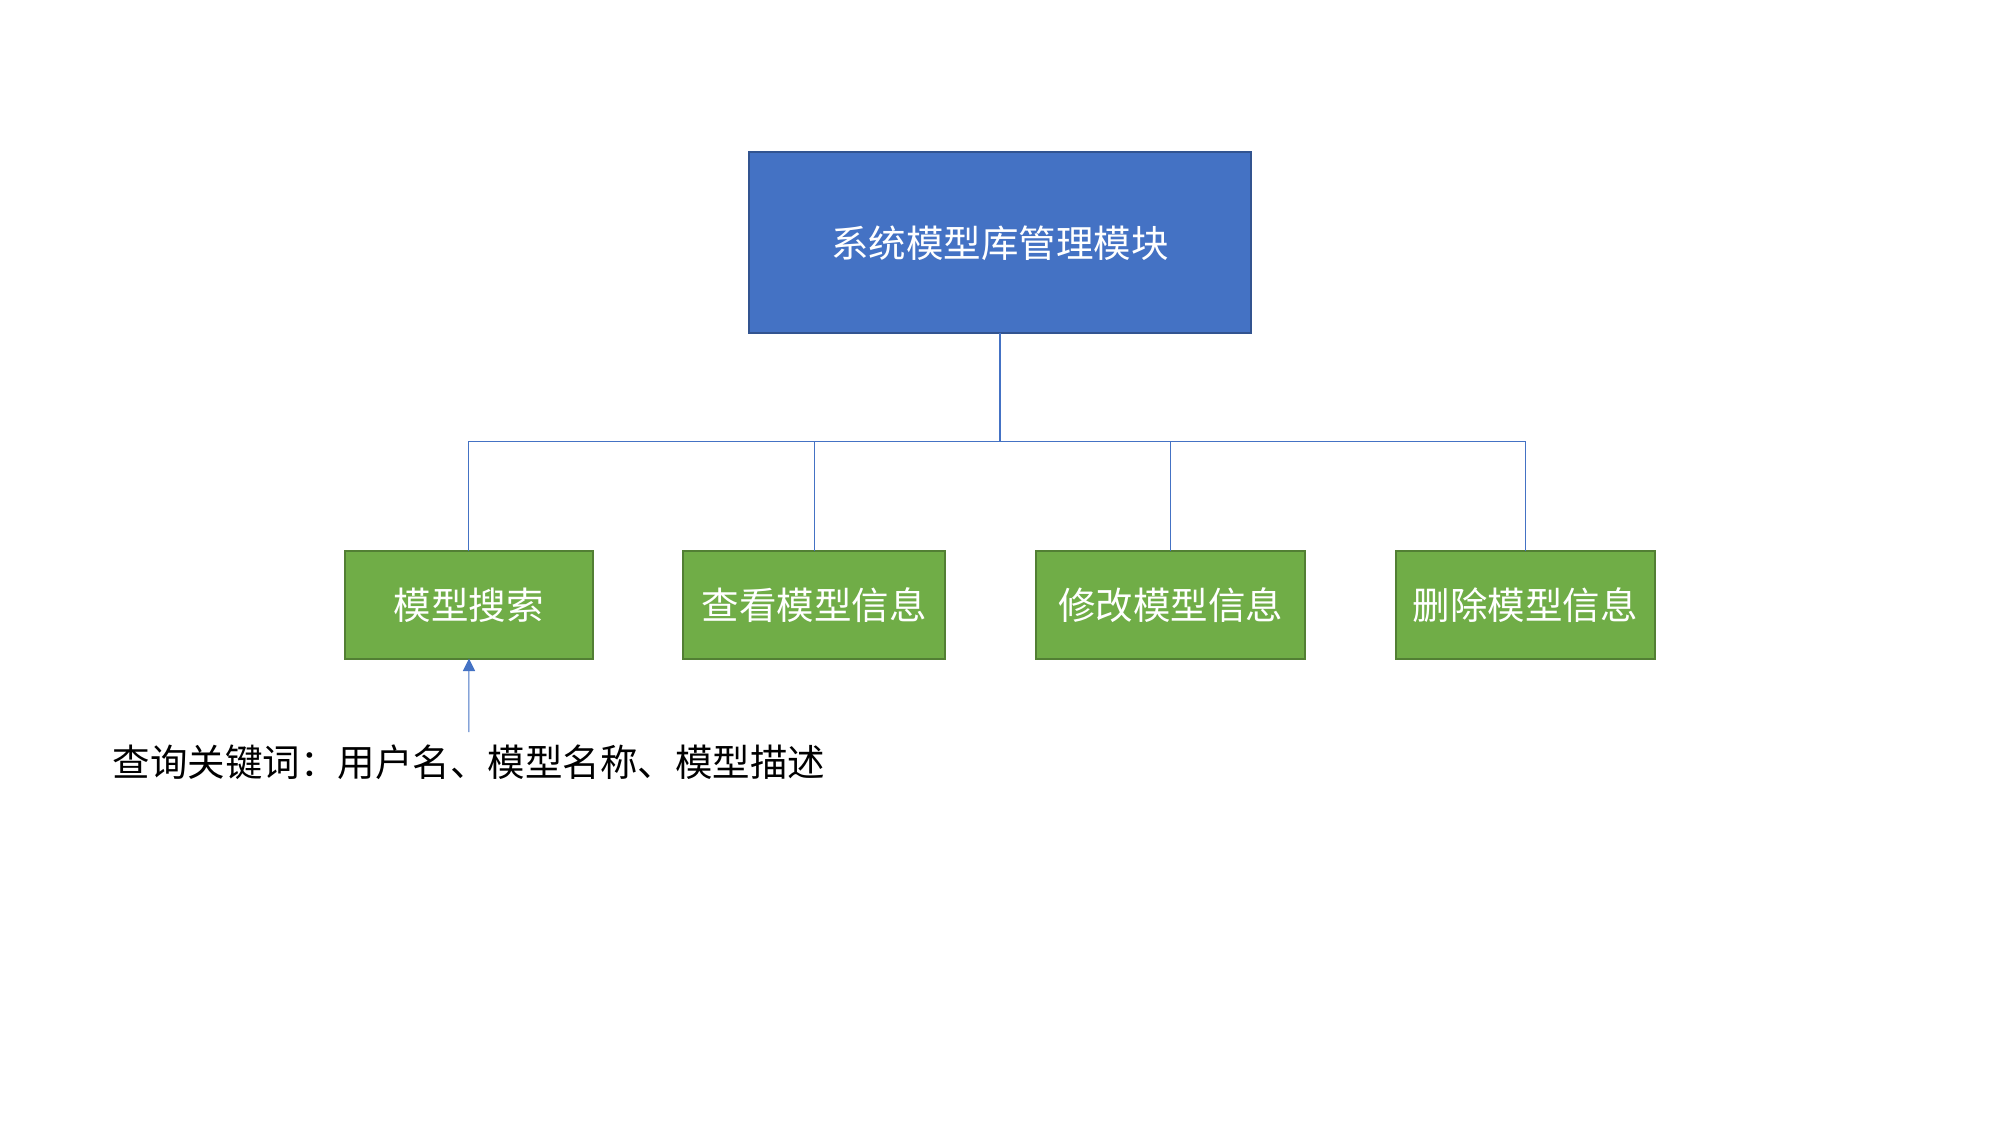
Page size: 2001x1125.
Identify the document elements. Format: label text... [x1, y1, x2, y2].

text_box 系统模型库管理模块 [748, 151, 1252, 334]
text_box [1372, 551, 1655, 659]
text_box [1153, 179, 1372, 705]
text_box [797, 348, 1017, 535]
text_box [345, 551, 625, 659]
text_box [976, 356, 1153, 528]
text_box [844, 551, 1153, 659]
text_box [625, 176, 844, 708]
text_box 查询关键词：用户名、模型名称、模型描述 [97, 731, 841, 792]
